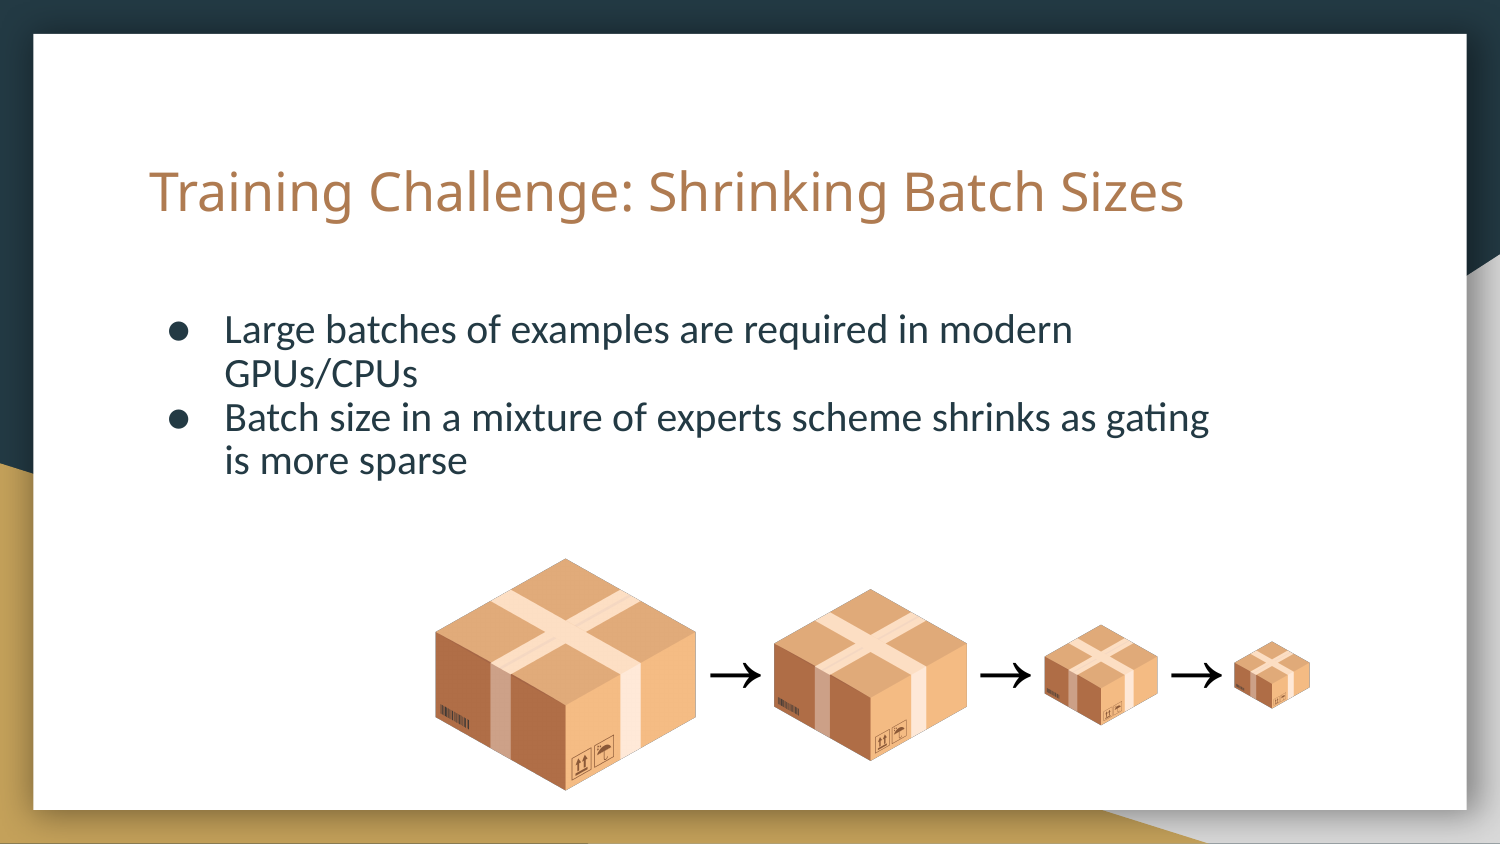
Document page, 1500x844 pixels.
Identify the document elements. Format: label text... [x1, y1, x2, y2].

picture [1169, 660, 1223, 690]
picture [1043, 623, 1159, 727]
picture [979, 660, 1032, 690]
title Training Challenge: Shrinking Batch Sizes [134, 138, 1366, 296]
picture [434, 557, 698, 793]
list Large batches of examples are required in modern GPUs/CPUs Batch size in a mixture of experts scheme shrinks as gating is more sparse [134, 295, 1235, 697]
picture [708, 660, 762, 690]
picture [773, 588, 968, 762]
picture [1234, 641, 1310, 709]
